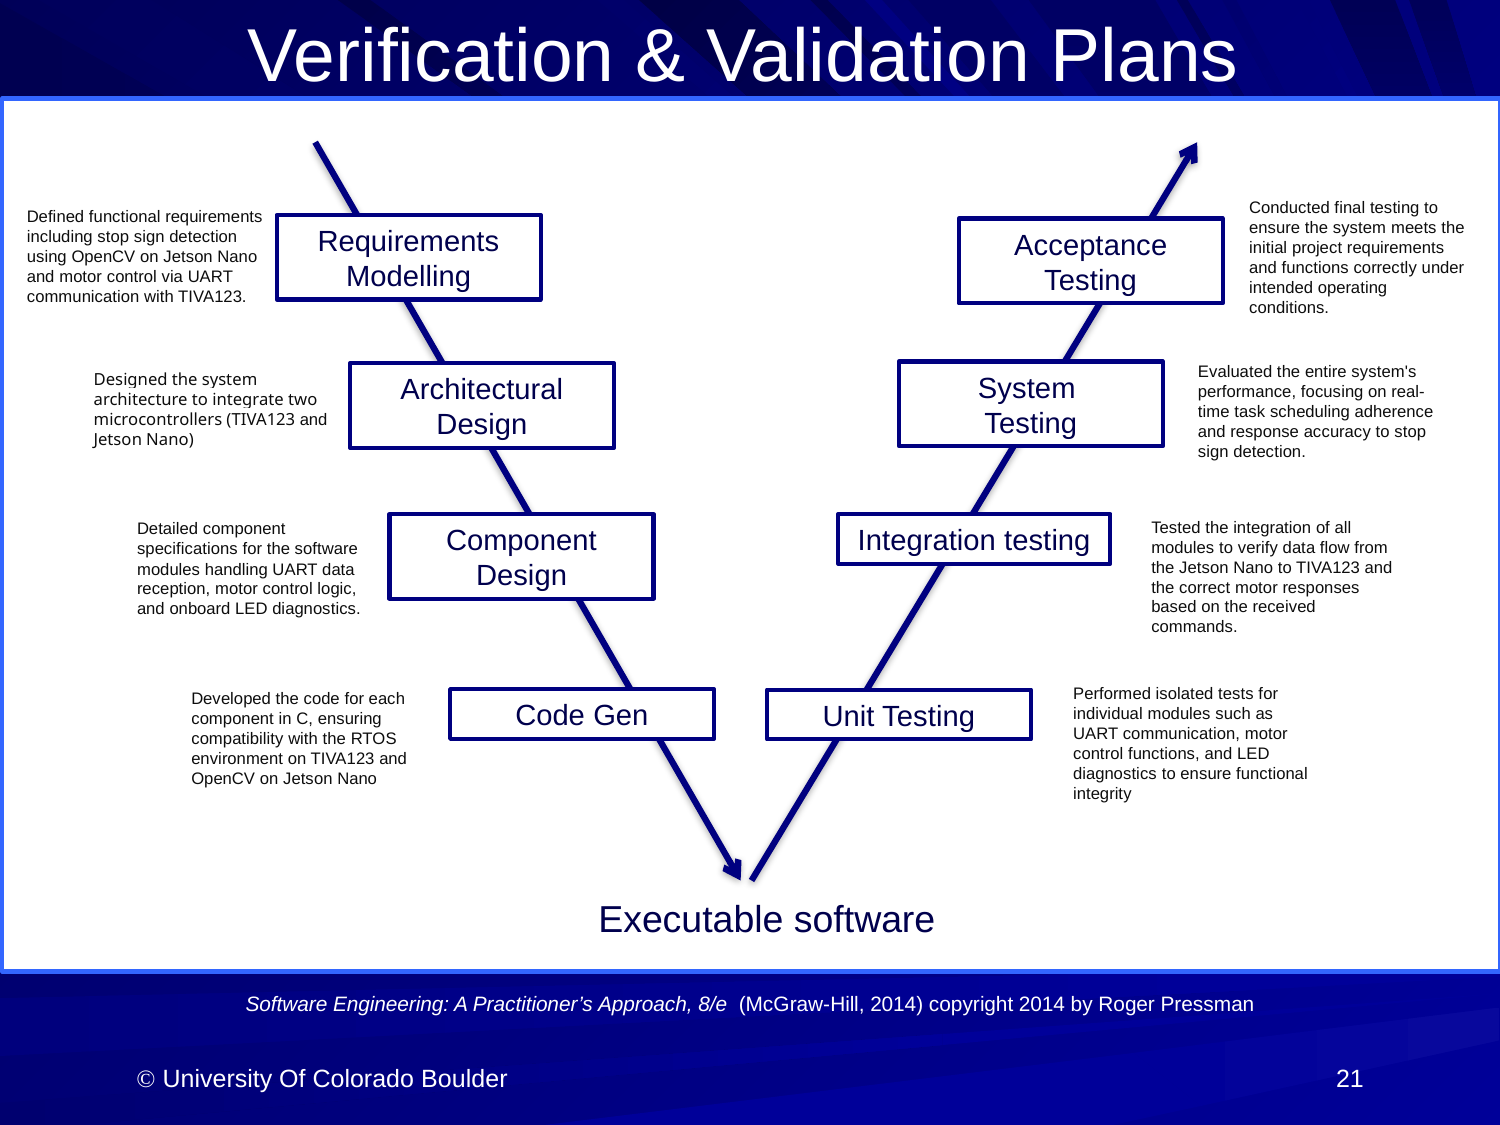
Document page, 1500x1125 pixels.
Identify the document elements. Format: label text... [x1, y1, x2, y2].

title Verification & Validation Plans [74, 12, 1413, 91]
text_box Software Engineering: A Practitioner’s Approach, 8/e (McGraw-Hill, 2014) copyright 2014 by Roger Pressman [0, 982, 1500, 1023]
footer  University Of Colorado Boulder 21 [74, 1024, 1426, 1101]
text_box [1, 98, 1500, 972]
